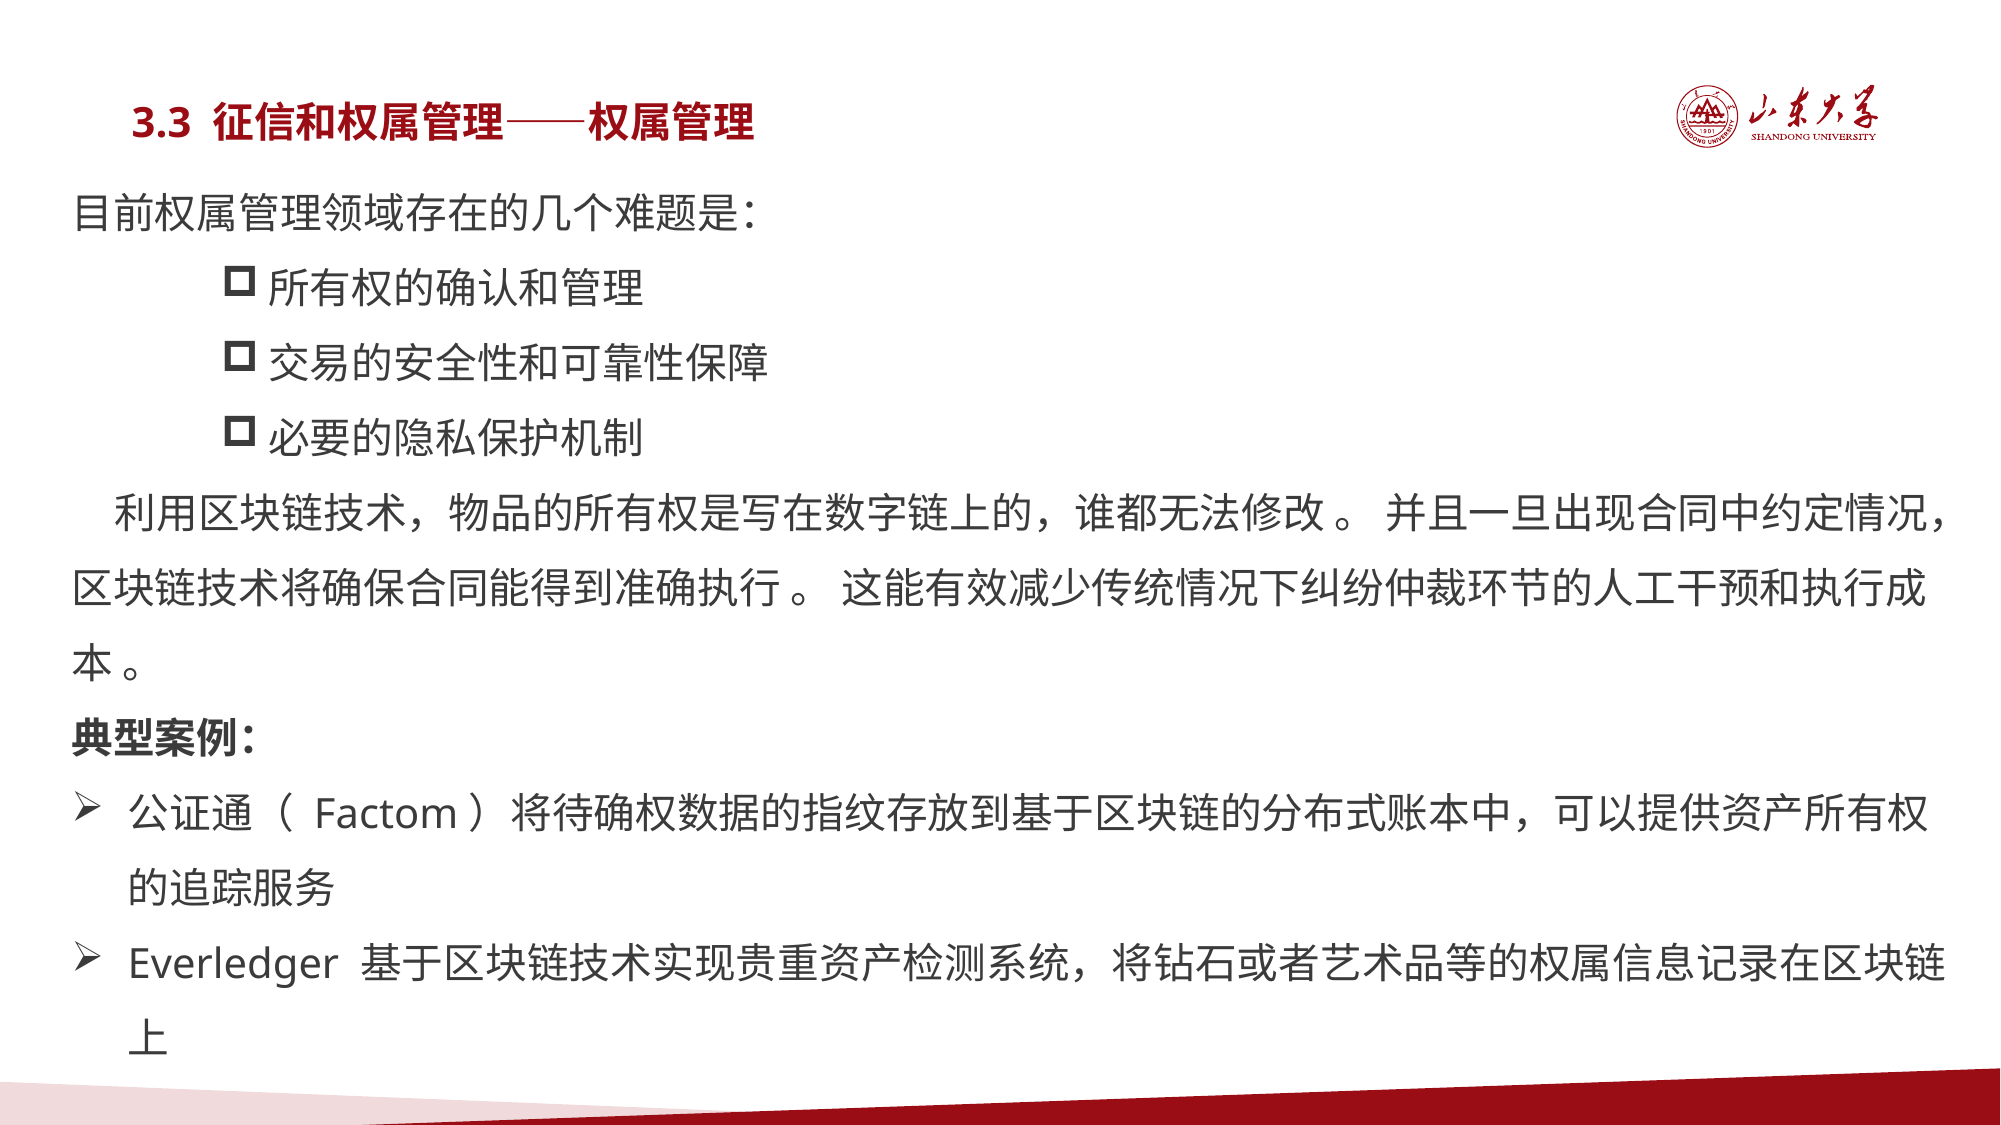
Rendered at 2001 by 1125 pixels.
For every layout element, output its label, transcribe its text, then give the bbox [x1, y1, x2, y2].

text_box 目前权属管理领域存在的几个难题是： 所有权的确认和管理 交易的安全性和可靠性保障 必要的隐私保护机制 利用区块链技术，物品的所有权是写在数字链上的，谁都无法修改 。 并且一旦出现合同中约定情况，区块链技术将确保合同能得到准确执行 。 这能有效减少传统情况下纠纷仲裁环节的人工干预和执行成本 。 典型案例： 公证通（ Factom）将待确权数据的指纹存放到基于区块链的分布式账本中，可以提供资产所有权的追踪服务 Everledger 基于区块链技术实现贵重资产检测系统，将钻石或者艺术品等的权属信息记录在区块链上 [0, 154, 1971, 1125]
text_box 3.3 征信和权属管理——权属管理 [116, 88, 1522, 154]
